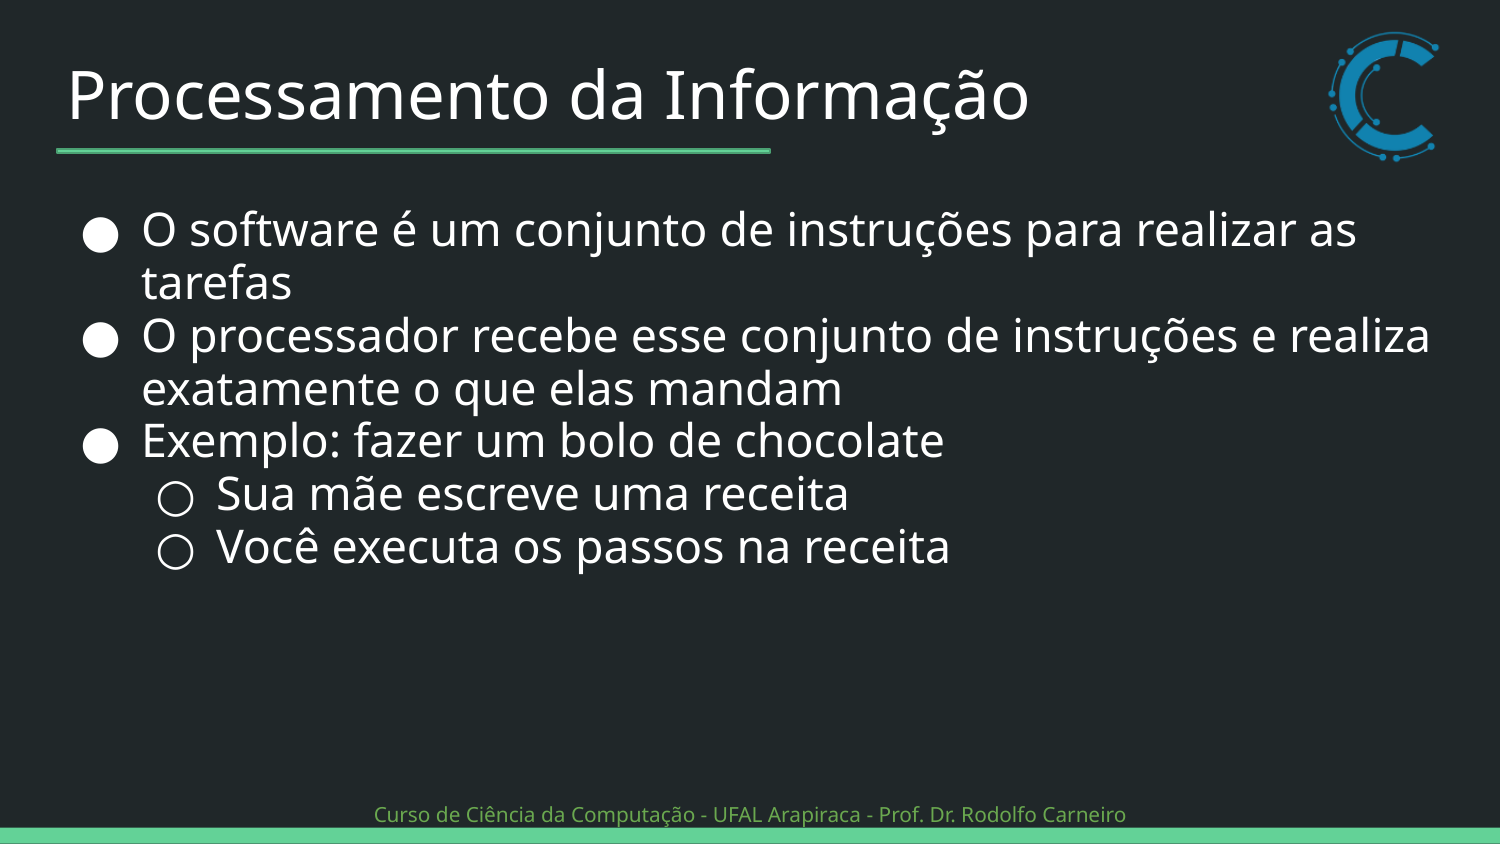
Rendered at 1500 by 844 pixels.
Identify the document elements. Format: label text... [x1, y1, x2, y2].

picture [1319, 25, 1450, 170]
text_box [57, 148, 770, 154]
title Processamento da Informação [51, 37, 1314, 147]
list O software é um conjunto de instruções para realizar as tarefas O processador recebe esse conjunto de instruções e realiza exatamente o que elas mandam Exemplo: fazer um bolo de chocolate Sua mãe escreve uma receita Você executa os passos na receita [51, 189, 1449, 750]
text_box Curso de Ciência da Computação - UFAL Arapiraca - Prof. Dr. Rodolfo Carneiro [0, 789, 1500, 840]
